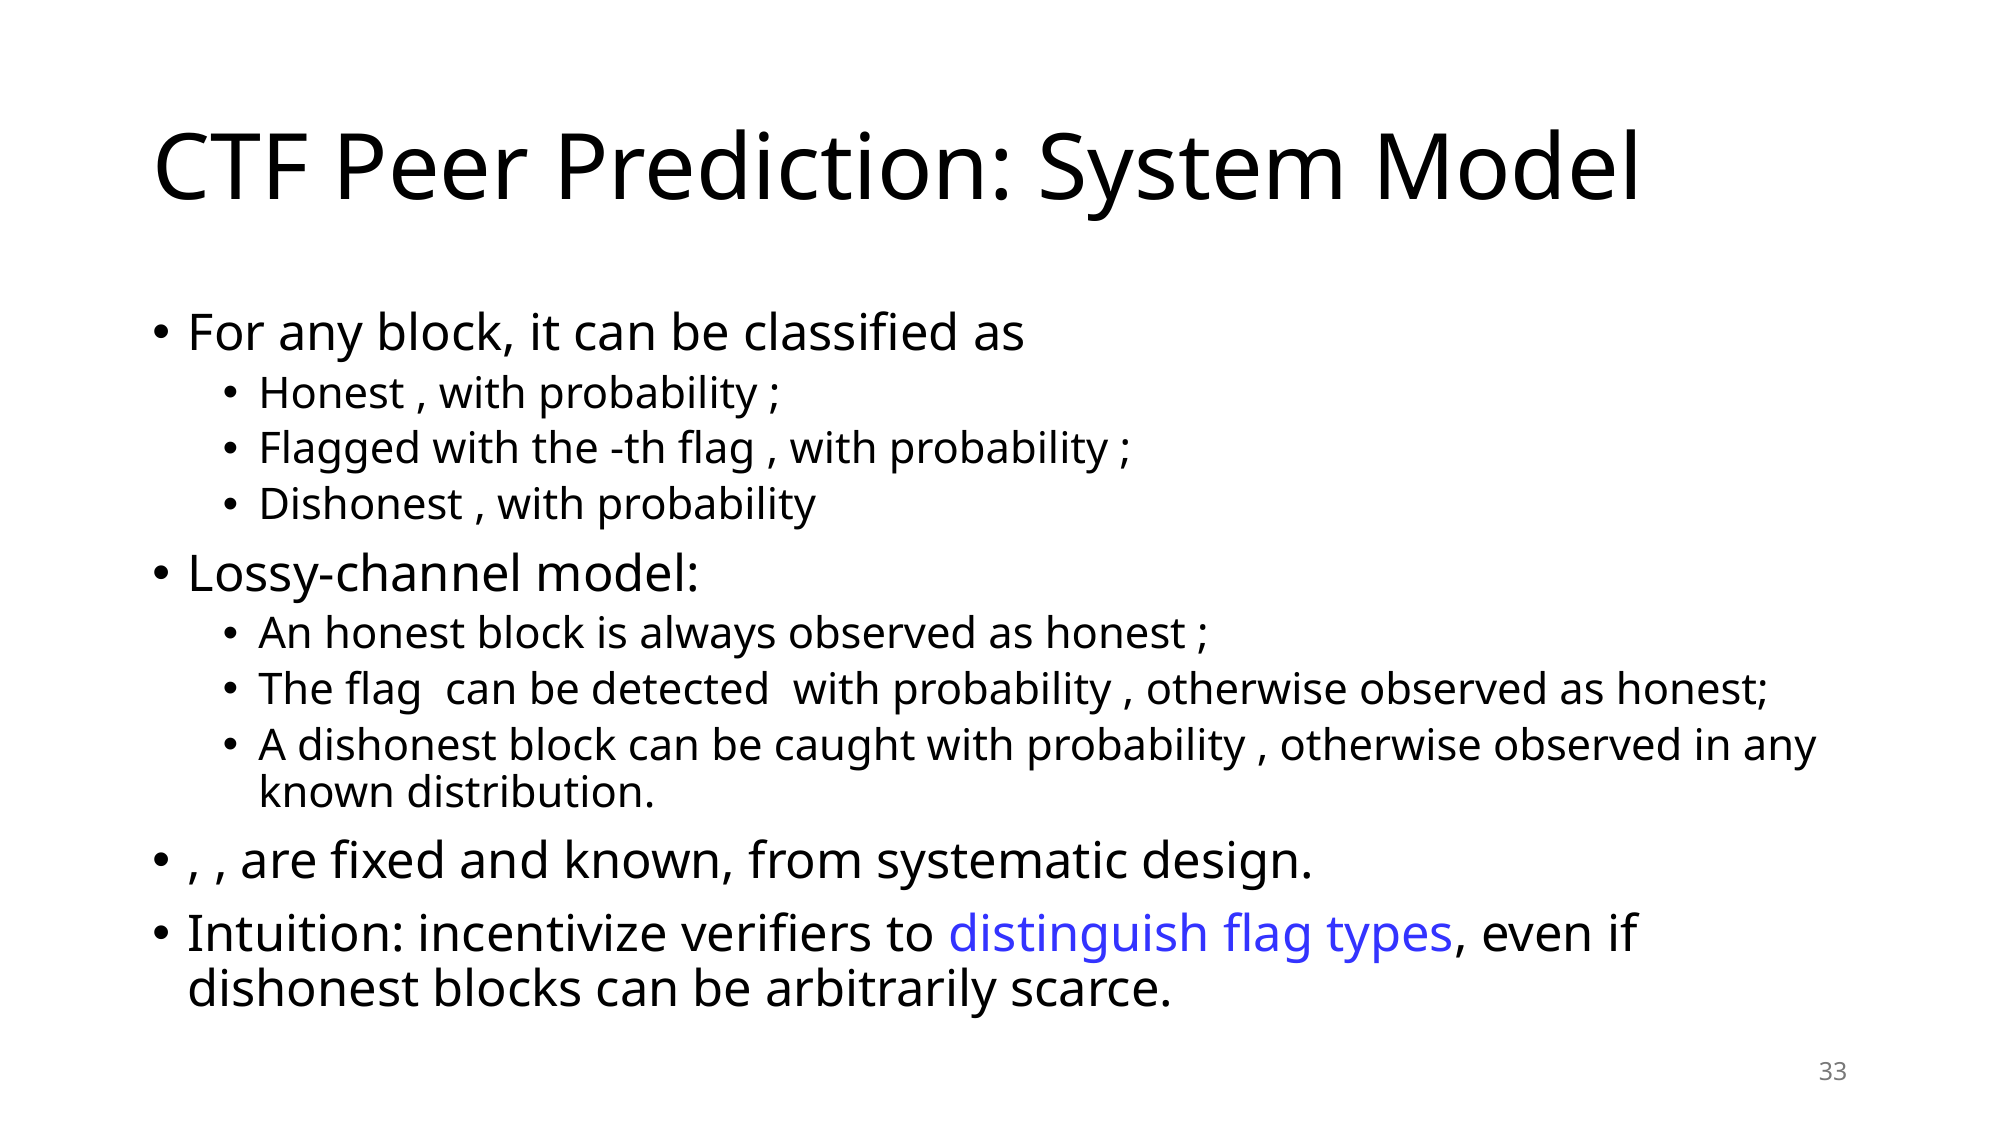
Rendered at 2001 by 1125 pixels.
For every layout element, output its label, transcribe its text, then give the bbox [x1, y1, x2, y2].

title CTF Peer Prediction: System Model [137, 61, 1863, 279]
slide_number 33 [1412, 1042, 1863, 1103]
